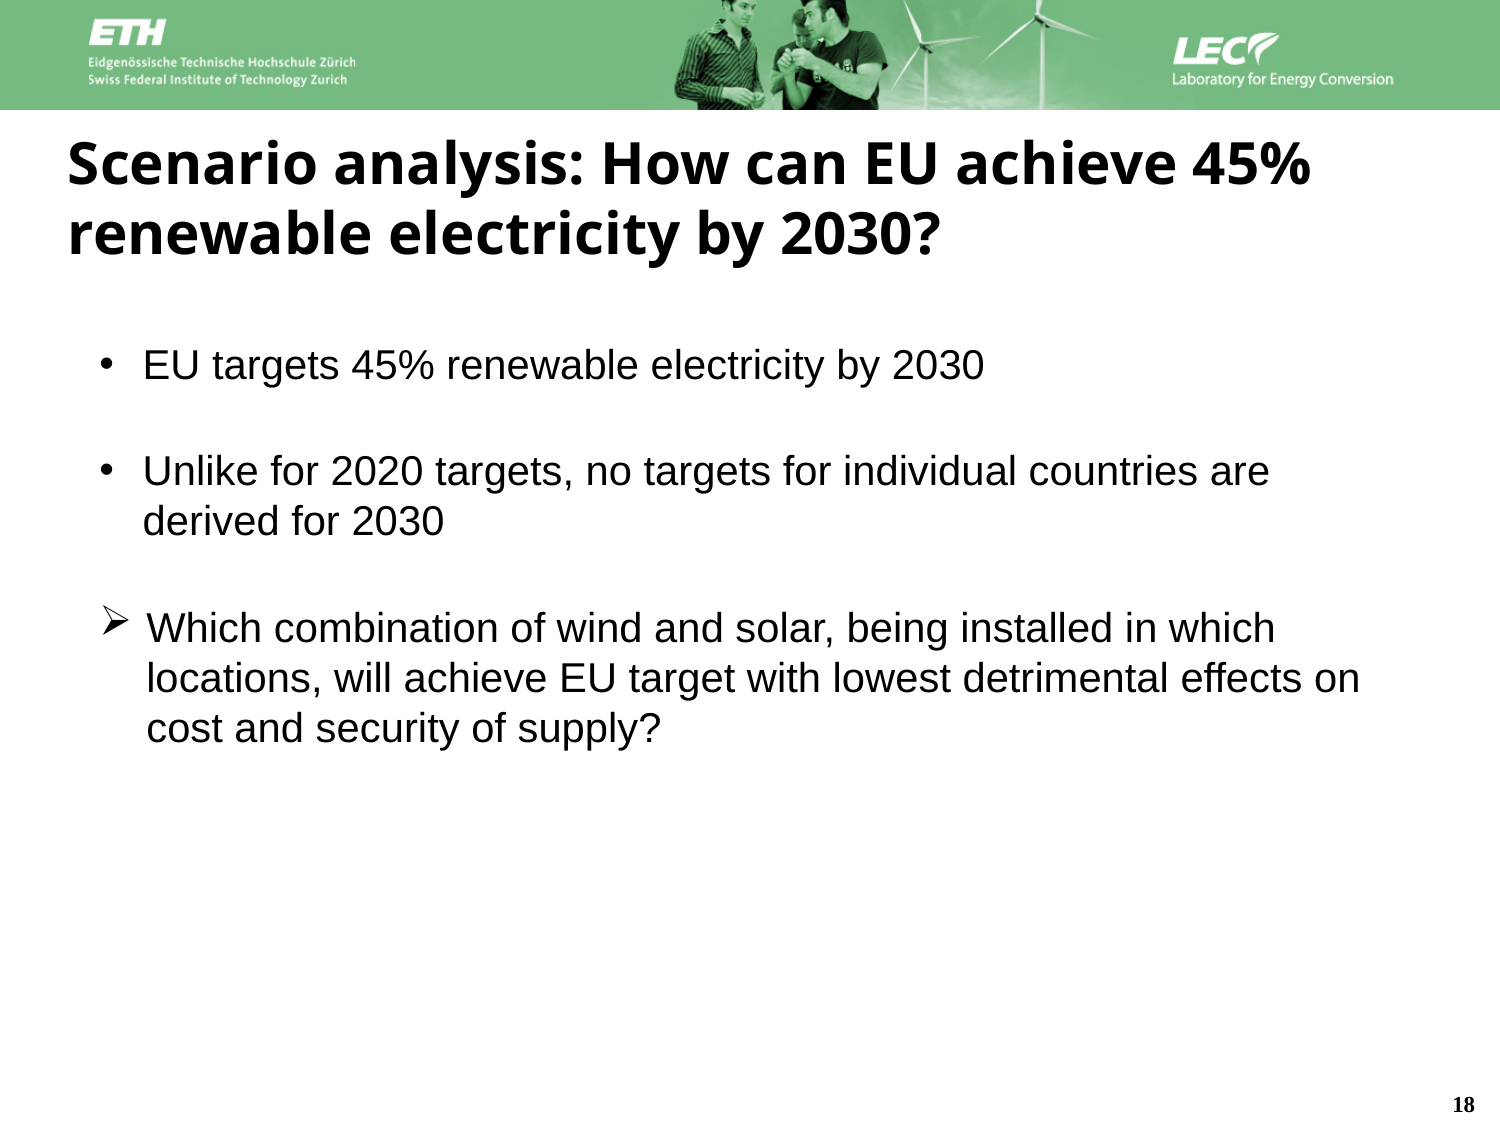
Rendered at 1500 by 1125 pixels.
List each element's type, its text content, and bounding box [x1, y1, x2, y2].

picture [0, 0, 1500, 110]
text_box Scenario analysis: How can EU achieve 45% renewable electricity by 2030? [53, 118, 1500, 274]
text_box EU targets 45% renewable electricity by 2030 Unlike for 2020 targets, no targets for individual countries are derived for 2030 Which combination of wind and solar, being installed in which locations, will achieve EU target with lowest detrimental effects on cost and security of supply? [84, 330, 1397, 758]
